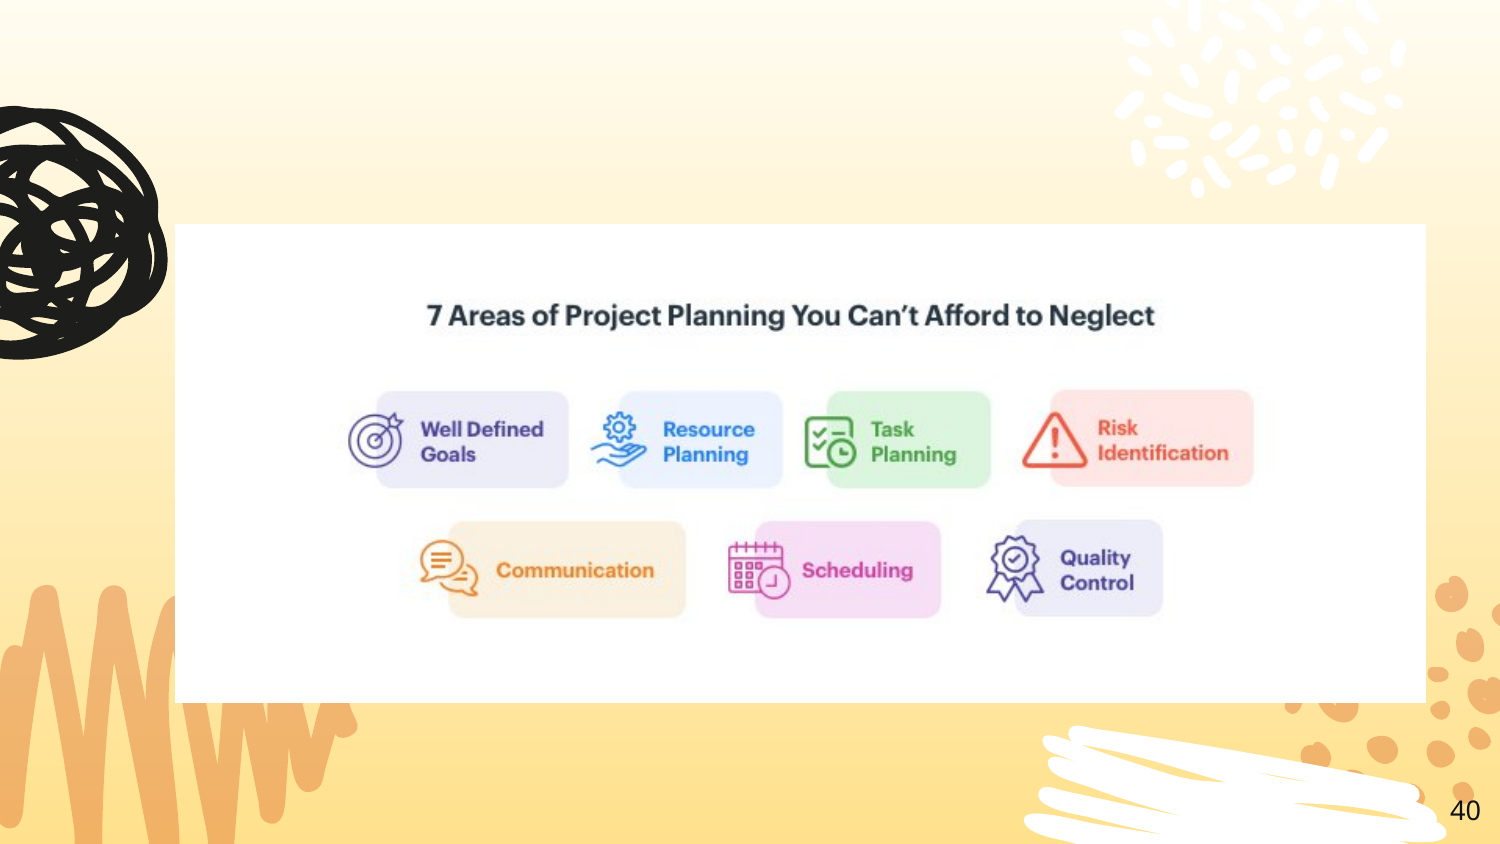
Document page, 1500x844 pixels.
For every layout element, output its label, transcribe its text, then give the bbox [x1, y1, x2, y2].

slide_number 40 [1391, 779, 1482, 844]
picture [175, 224, 1426, 703]
